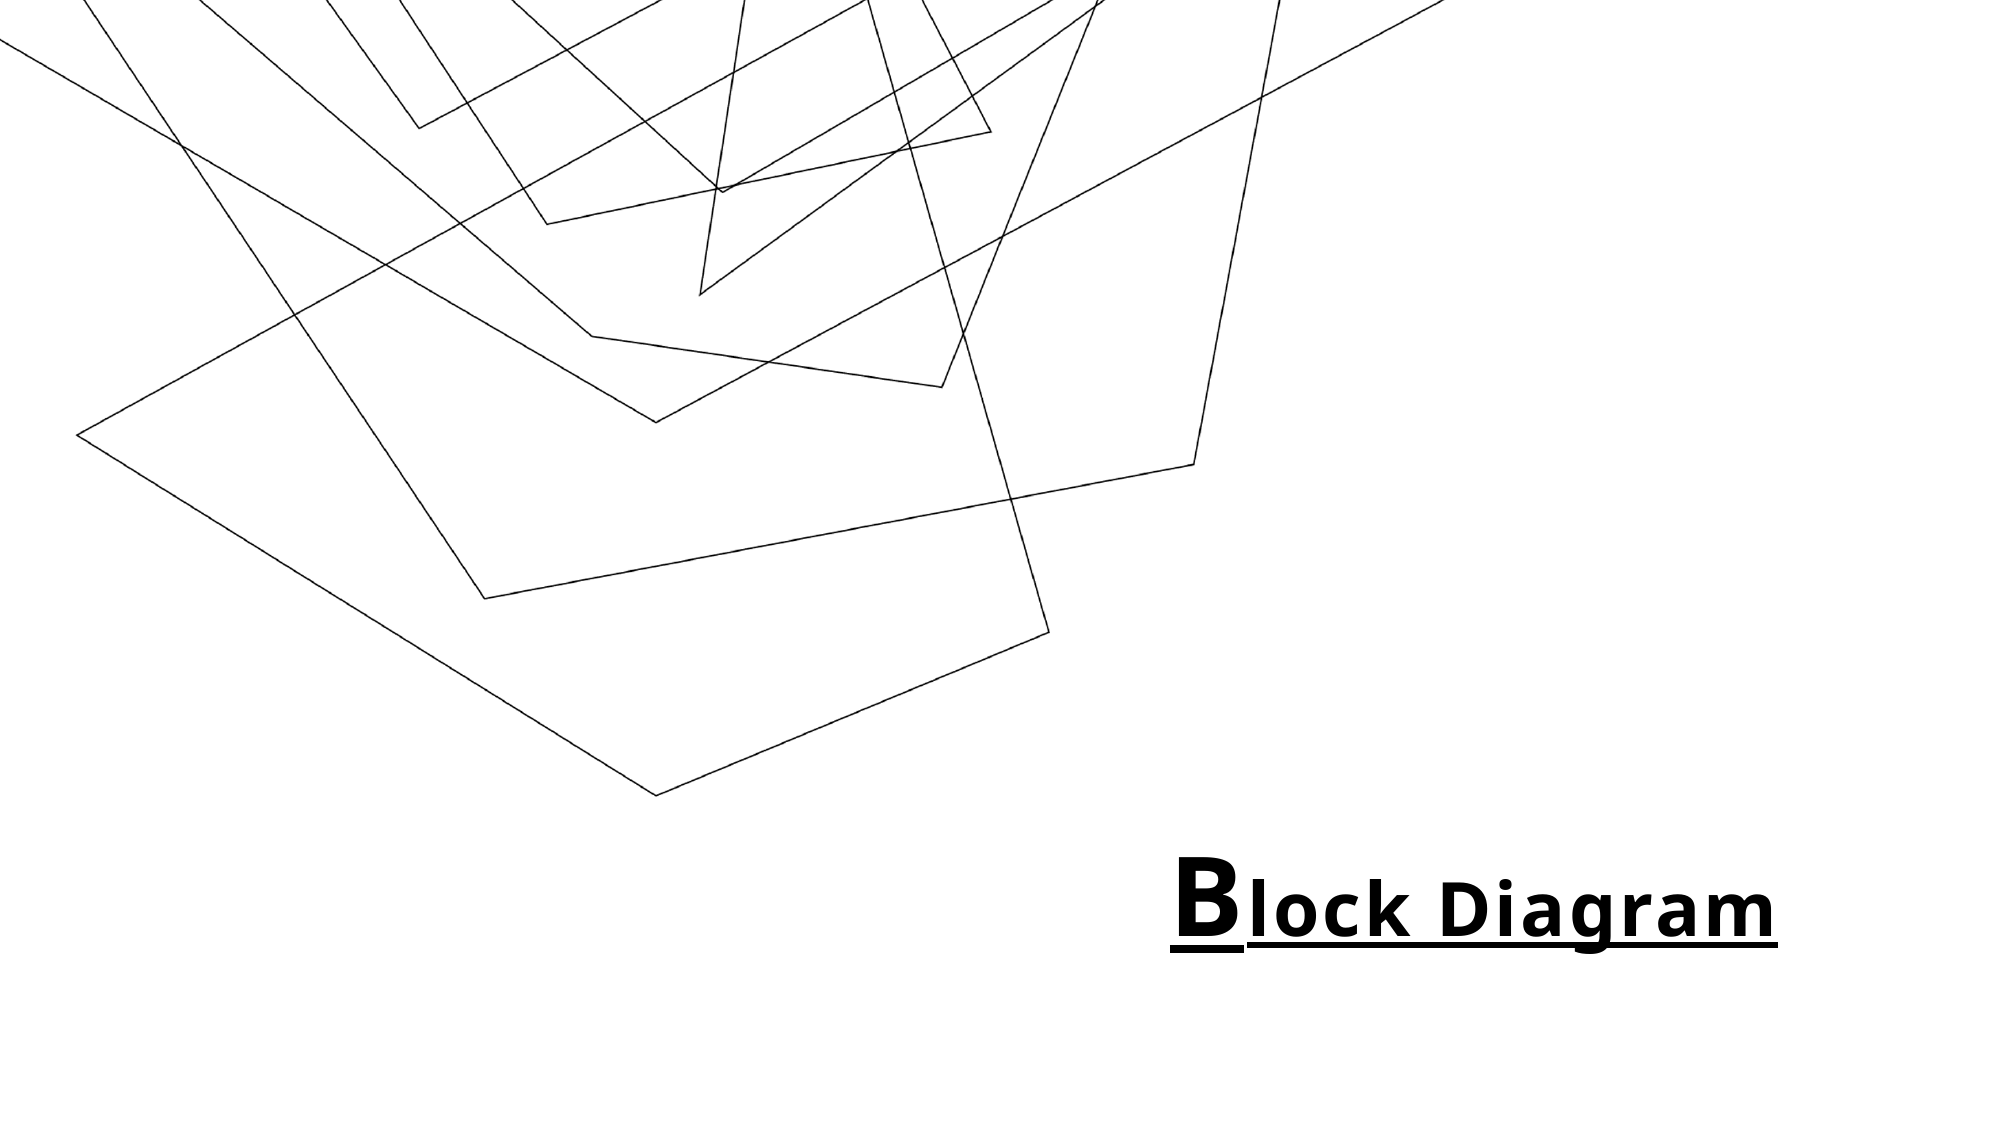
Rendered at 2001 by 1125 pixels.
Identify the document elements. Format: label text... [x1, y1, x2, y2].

text_box Block Diagram [1154, 753, 1885, 969]
picture [0, 0, 1557, 830]
